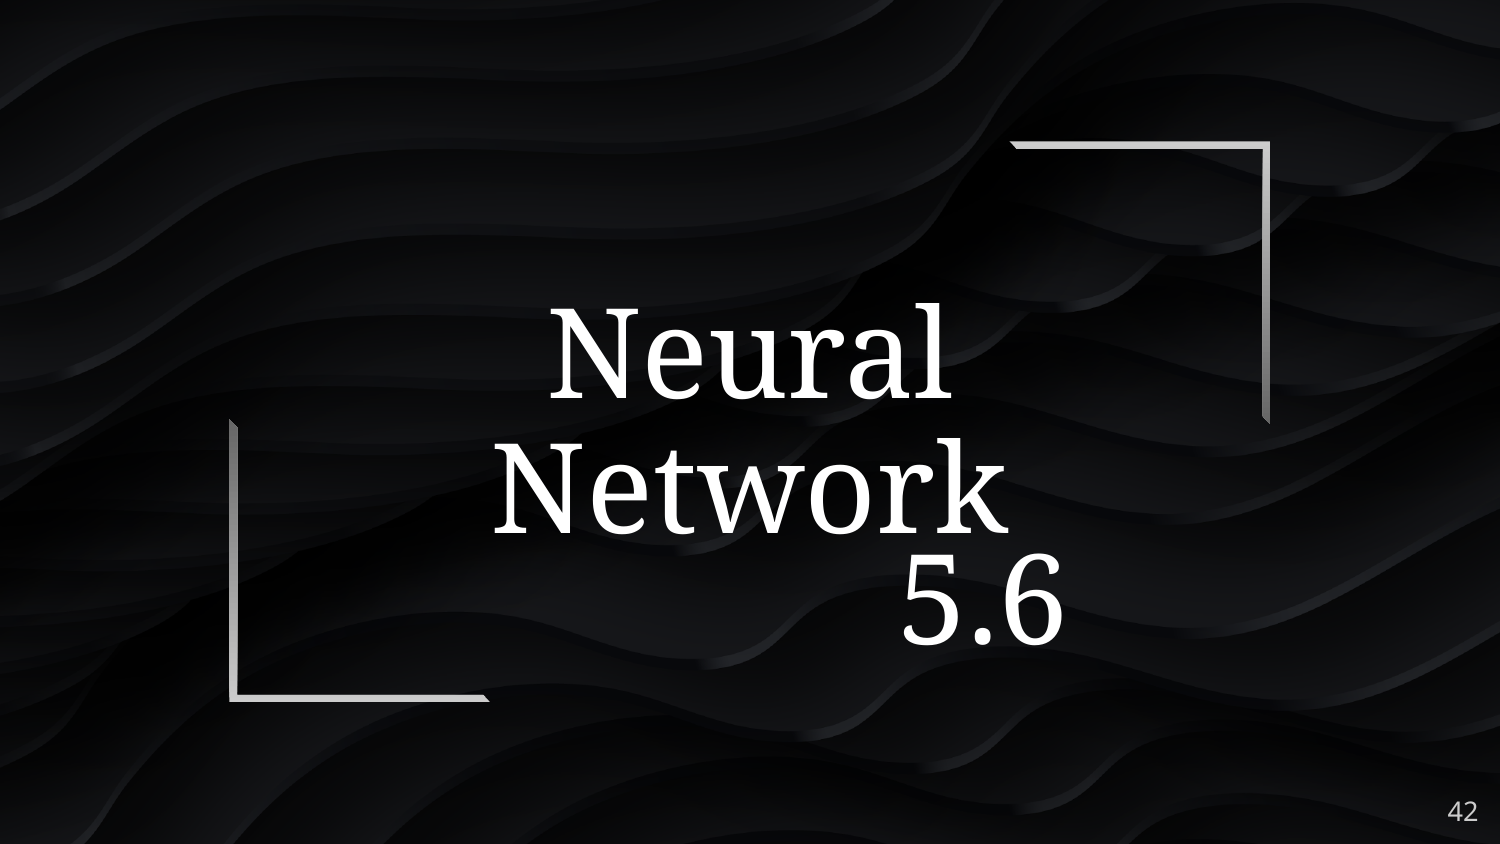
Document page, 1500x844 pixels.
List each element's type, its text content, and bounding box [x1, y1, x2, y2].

text_box [229, 419, 491, 703]
text_box [1009, 141, 1271, 425]
title Neural Network [268, 252, 1232, 600]
slide_number 42 [1403, 779, 1494, 844]
picture [0, 0, 1500, 844]
title 5.6 [836, 506, 1131, 703]
